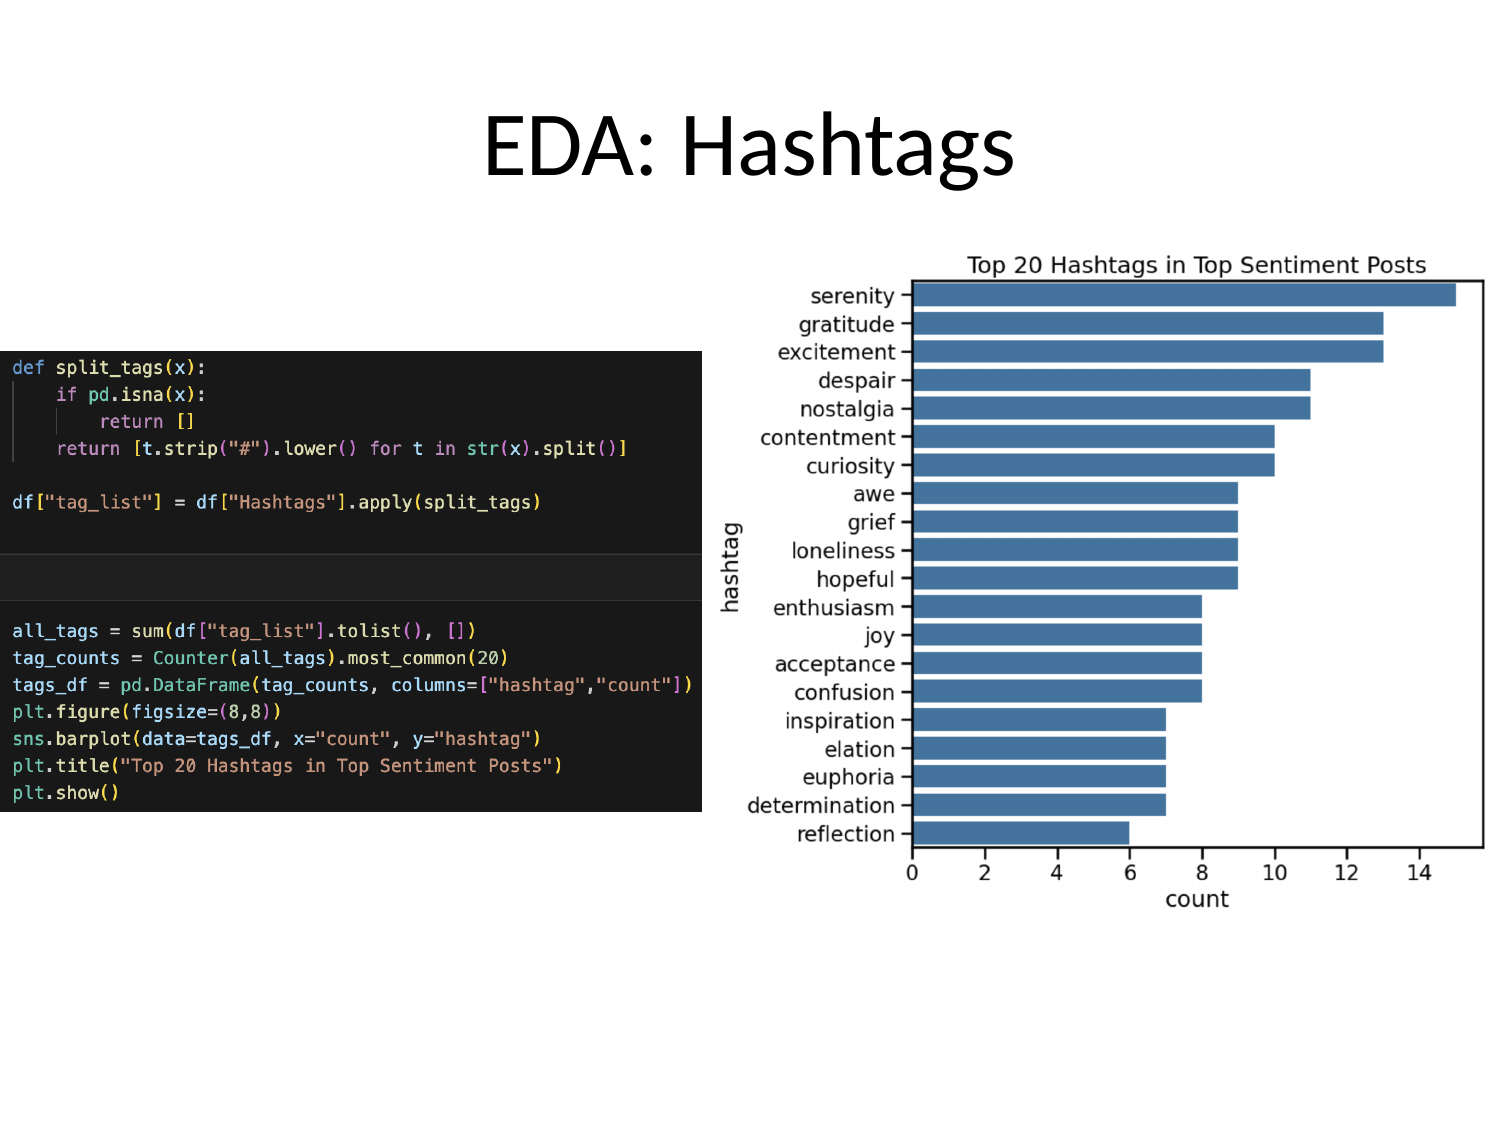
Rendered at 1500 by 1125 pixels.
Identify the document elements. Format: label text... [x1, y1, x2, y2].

title EDA: Hashtags [75, 45, 1425, 233]
picture [712, 249, 1489, 914]
picture [0, 350, 703, 813]
